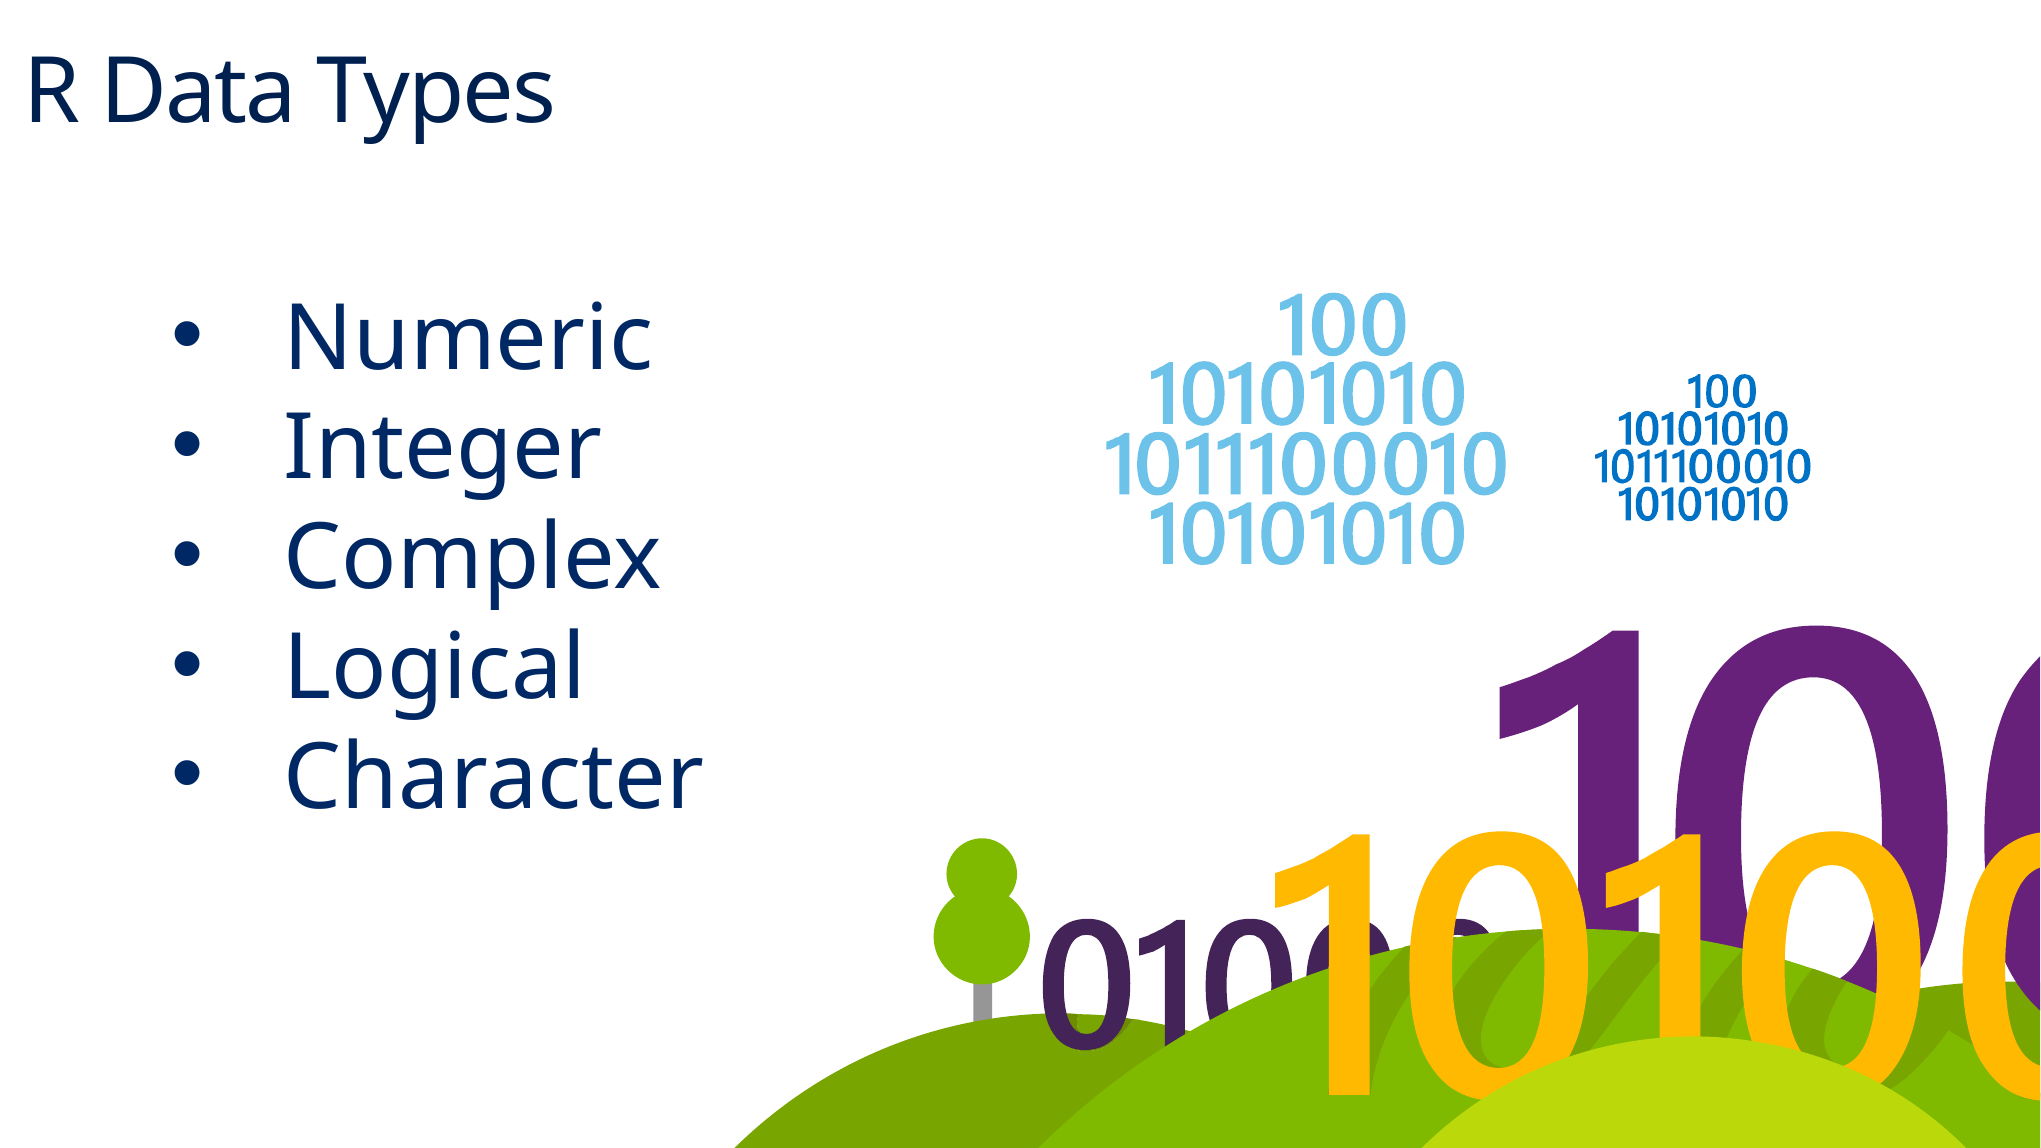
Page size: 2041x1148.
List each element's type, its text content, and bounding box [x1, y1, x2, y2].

picture [543, 150, 2041, 1148]
title R Data Types [0, 28, 1914, 179]
text_box Numeric Integer Complex Logical Character [156, 270, 536, 835]
